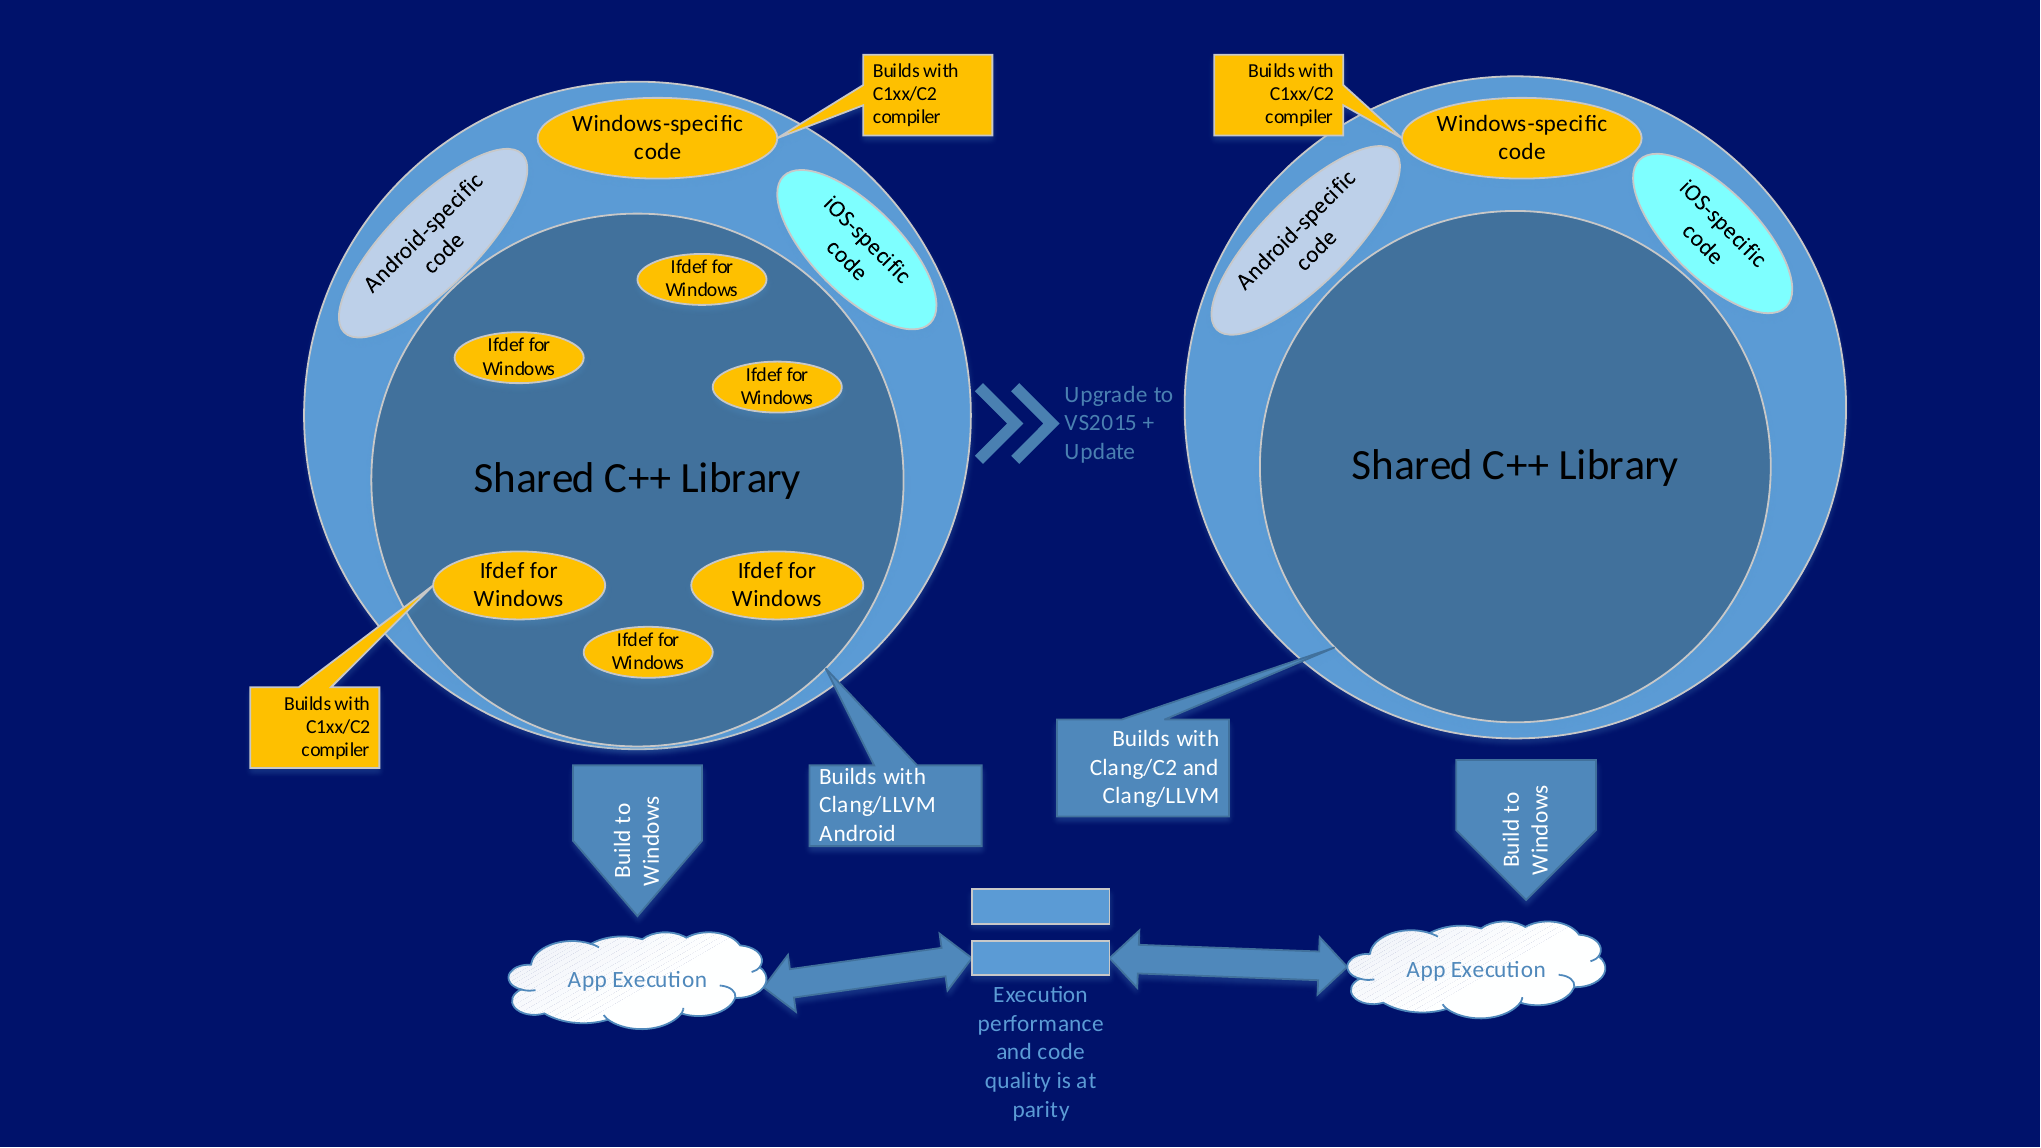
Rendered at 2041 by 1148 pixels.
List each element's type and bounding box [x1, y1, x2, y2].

picture [240, 48, 1856, 1137]
